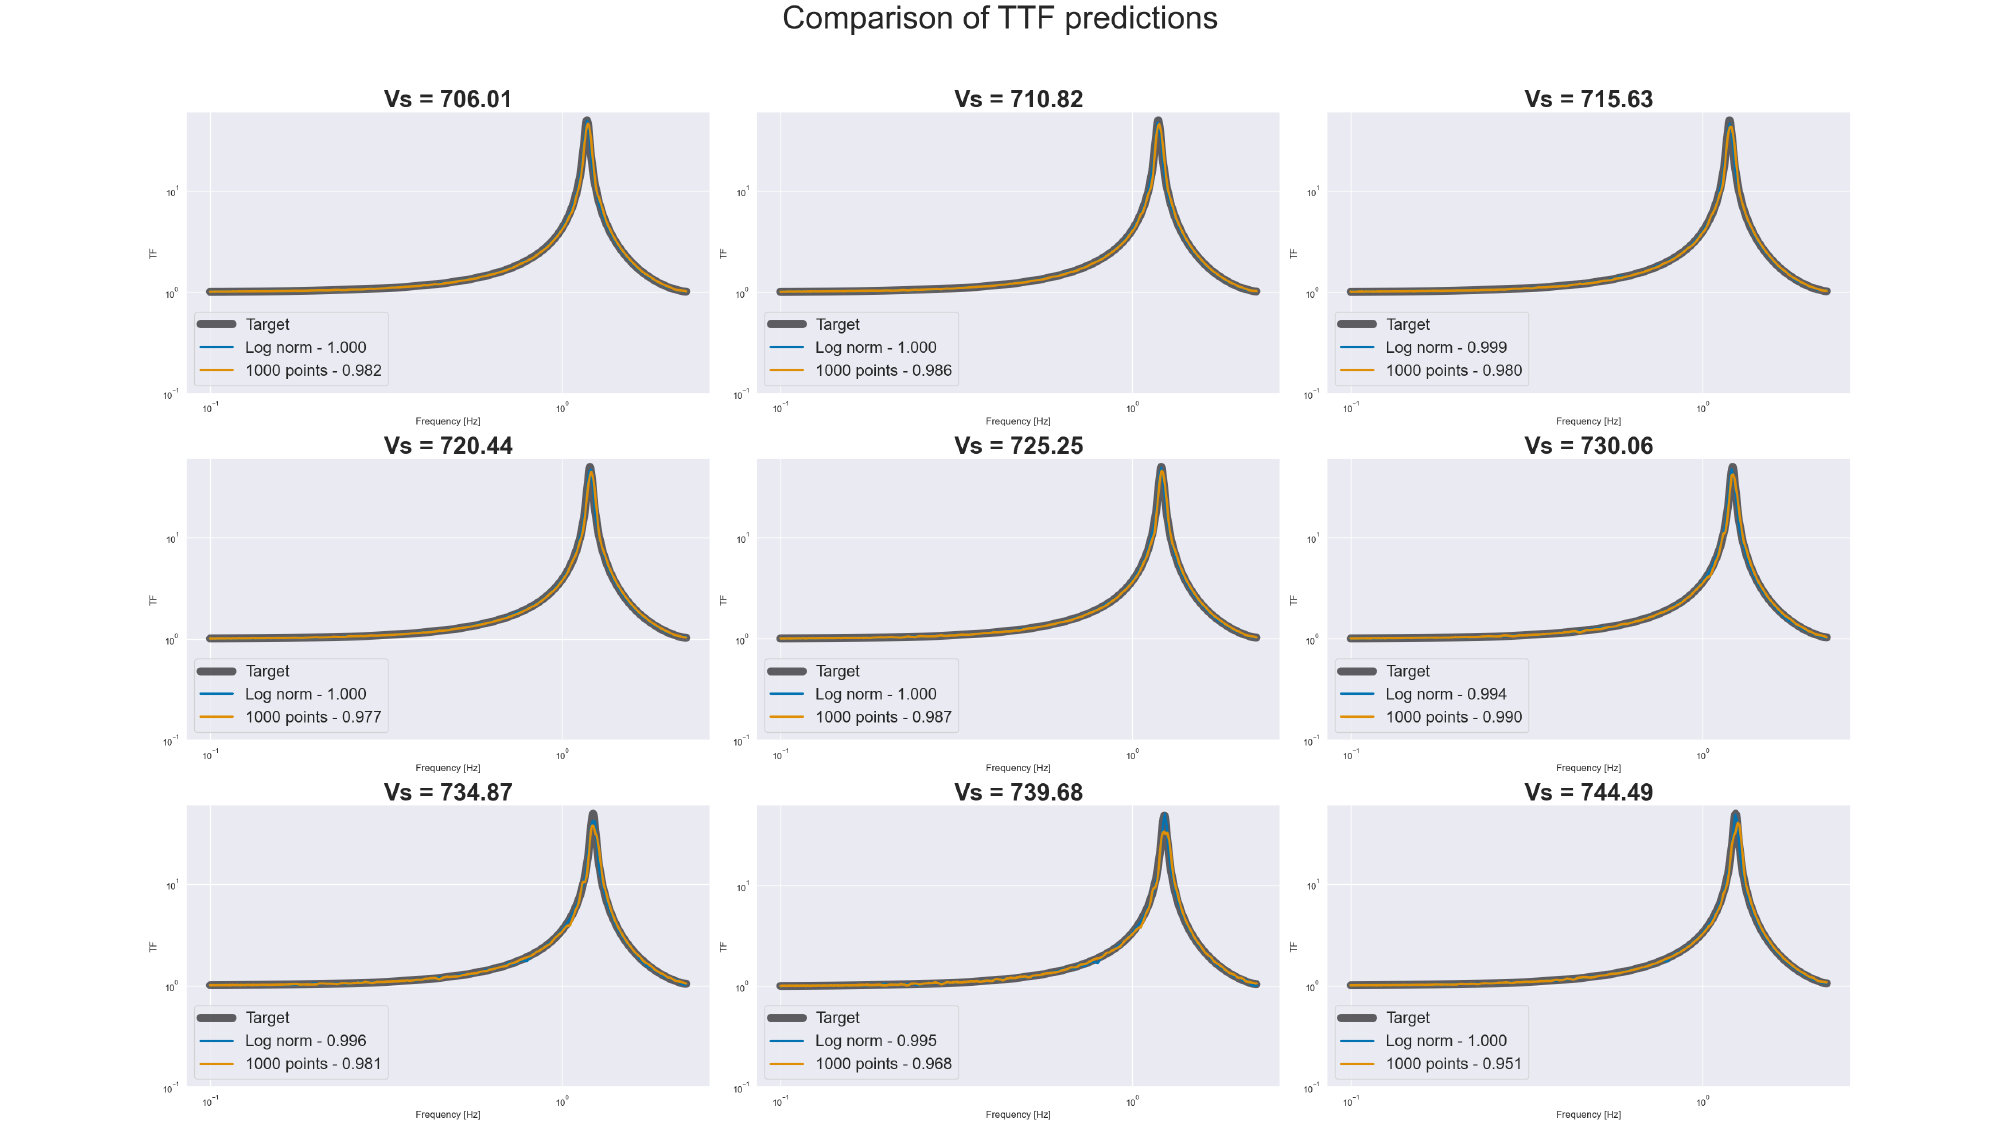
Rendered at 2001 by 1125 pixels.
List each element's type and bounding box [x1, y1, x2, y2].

picture [143, 0, 1856, 1125]
